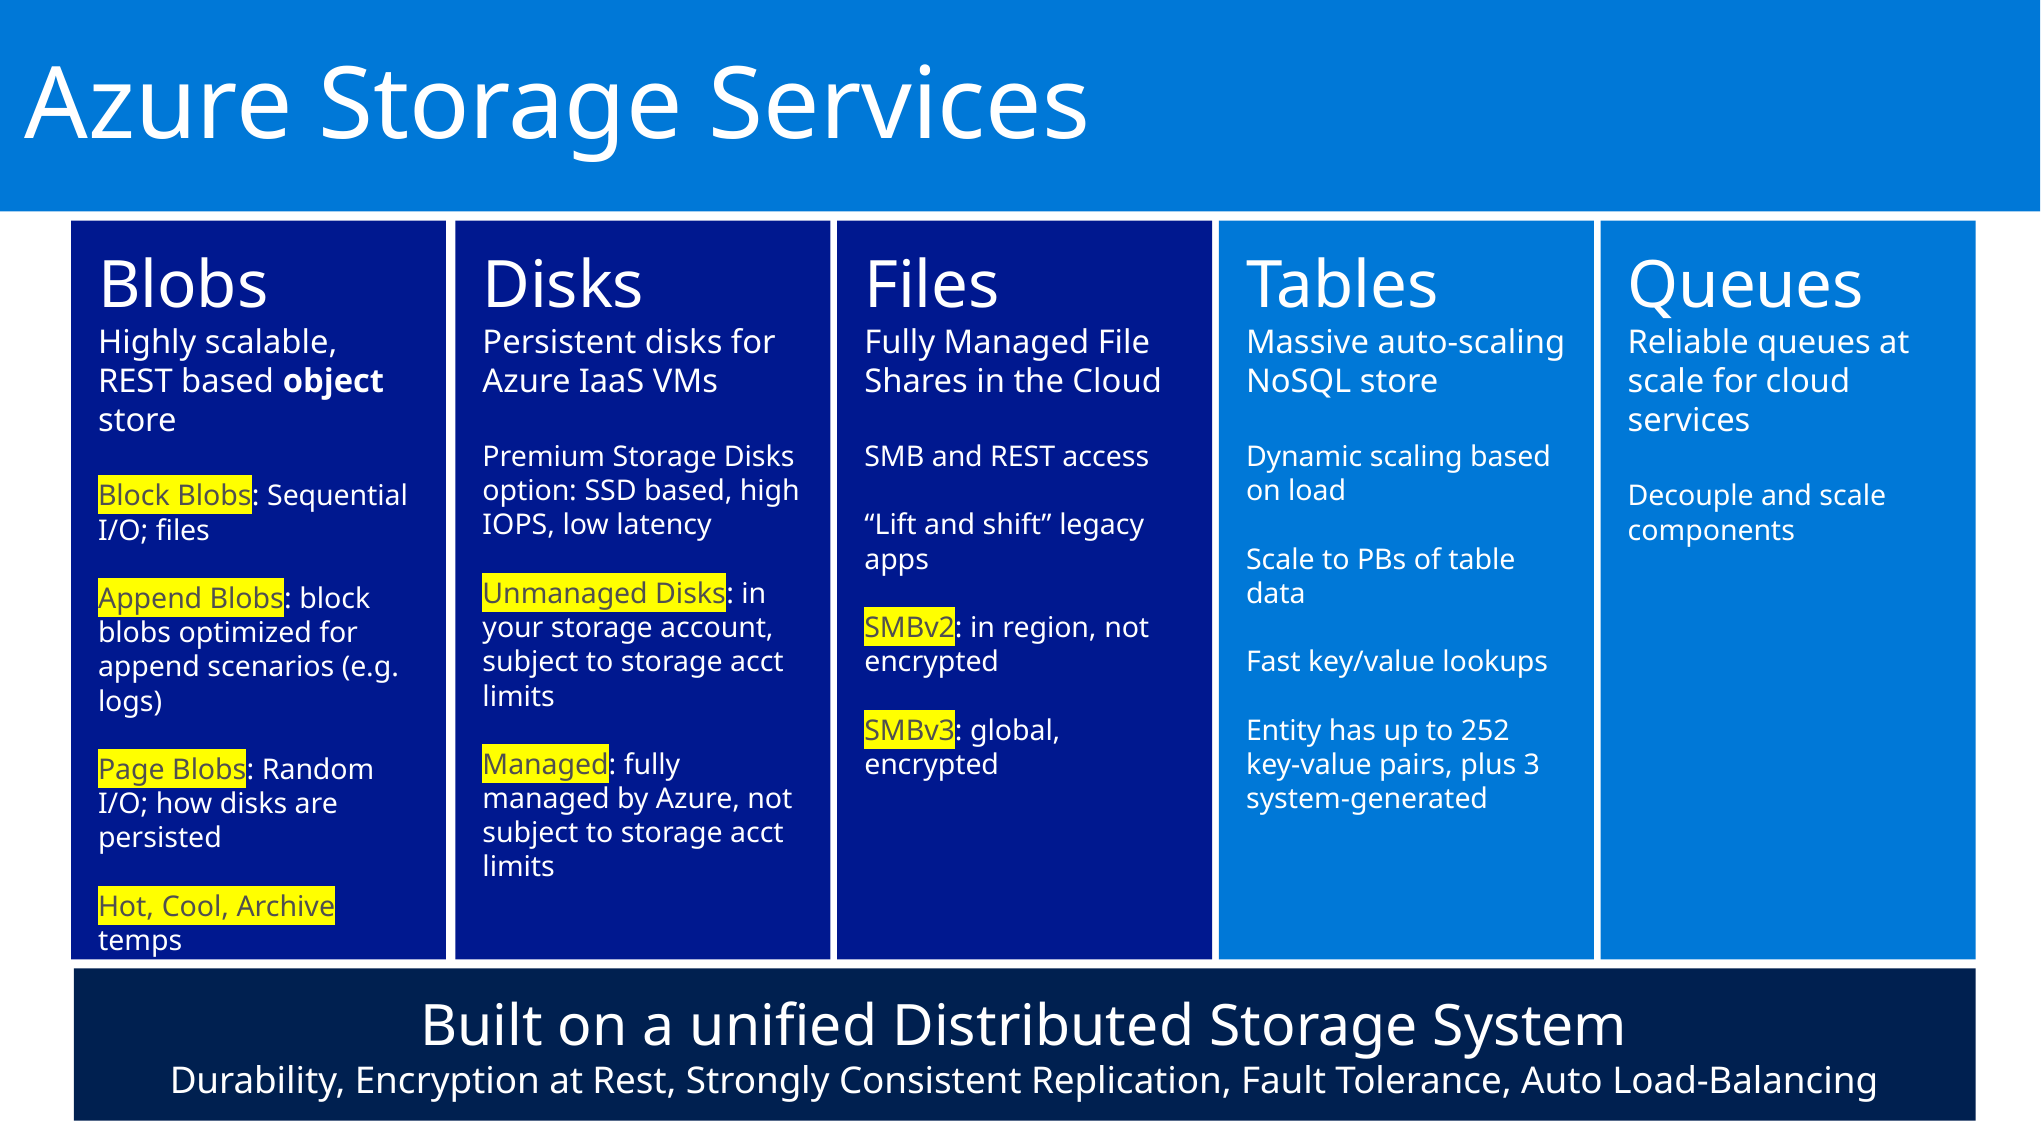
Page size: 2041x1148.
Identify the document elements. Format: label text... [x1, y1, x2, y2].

text_box Azure Storage Services [0, 0, 2041, 212]
text_box Files Fully Managed File Shares in the Cloud SMB and REST access “Lift and shift” legacy apps SMBv2: in region, not encrypted SMBv3: global, encrypted [837, 220, 1213, 960]
text_box Queues Reliable queues at scale for cloud services Decouple and scale components [1600, 220, 1976, 960]
text_box Blobs Highly scalable, REST based object store Block Blobs: Sequential I/O; files Append Blobs: block blobs optimized for append scenarios (e.g. logs) Page Blobs: Random I/O; how disks are persisted Hot, Cool, Archive temps [71, 220, 446, 960]
text_box Tables Massive auto-scaling NoSQL store Dynamic scaling based on load Scale to PBs of table data Fast key/value lookups Entity has up to 252 key-value pairs, plus 3 system-generated [1218, 220, 1594, 960]
text_box Disks Persistent disks for Azure IaaS VMs Premium Storage Disks option: SSD based, high IOPS, low latency Unmanaged Disks: in your storage account, subject to storage acct limits Managed: fully managed by Azure, not subject to storage acct limits [455, 220, 831, 960]
text_box Built on a unified Distributed Storage System Durability, Encryption at Rest, Strongly Consistent Replication, Fault Tolerance, Auto Load-Balancing [73, 968, 1976, 1121]
